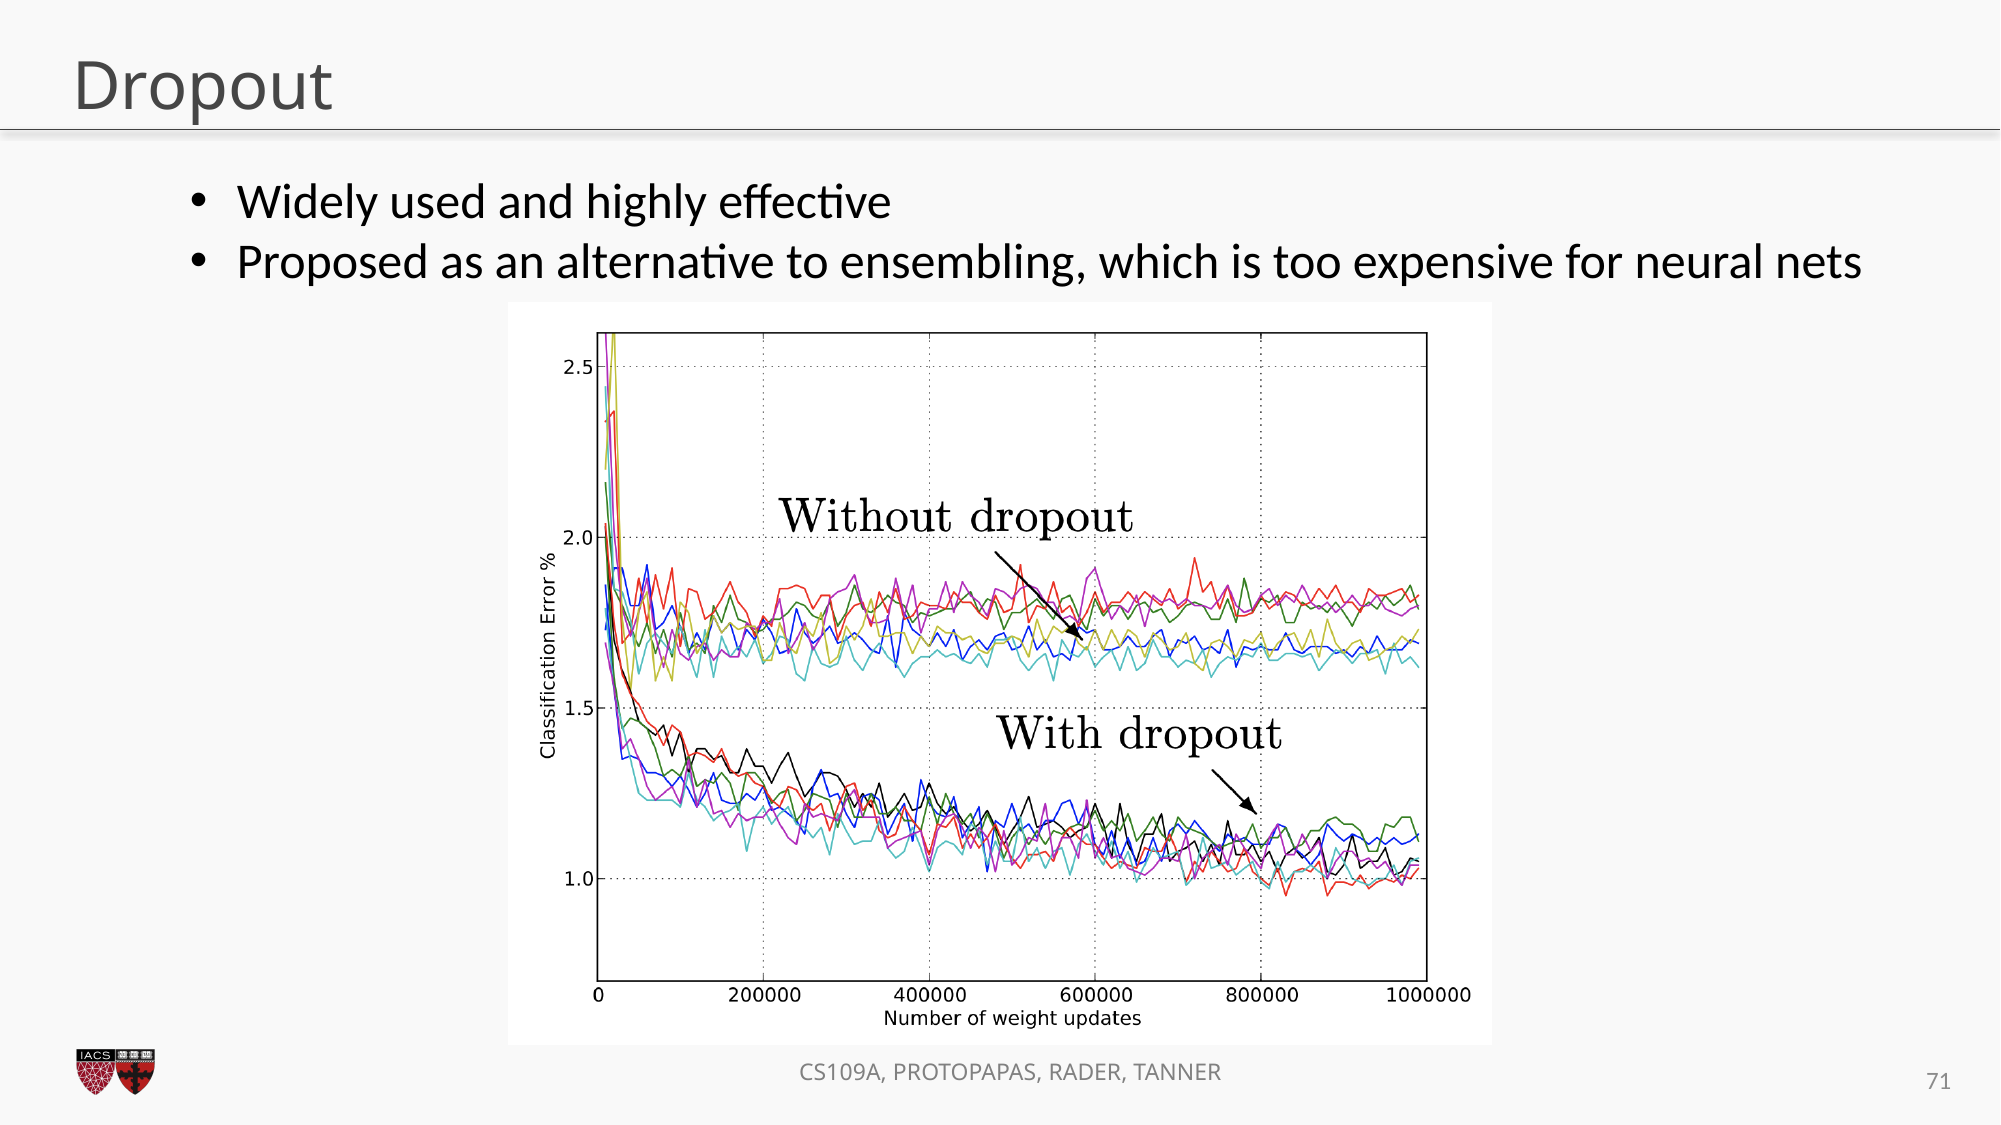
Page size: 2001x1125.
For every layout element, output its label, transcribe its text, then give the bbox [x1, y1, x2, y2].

picture [75, 1049, 155, 1095]
slide_number 71 [1500, 1050, 1967, 1110]
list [508, 302, 1492, 1045]
text_box Widely used and highly effective Proposed as an alternative to ensembling, which is too expensive for neural nets [175, 161, 1916, 297]
title Dropout [57, 35, 1943, 162]
